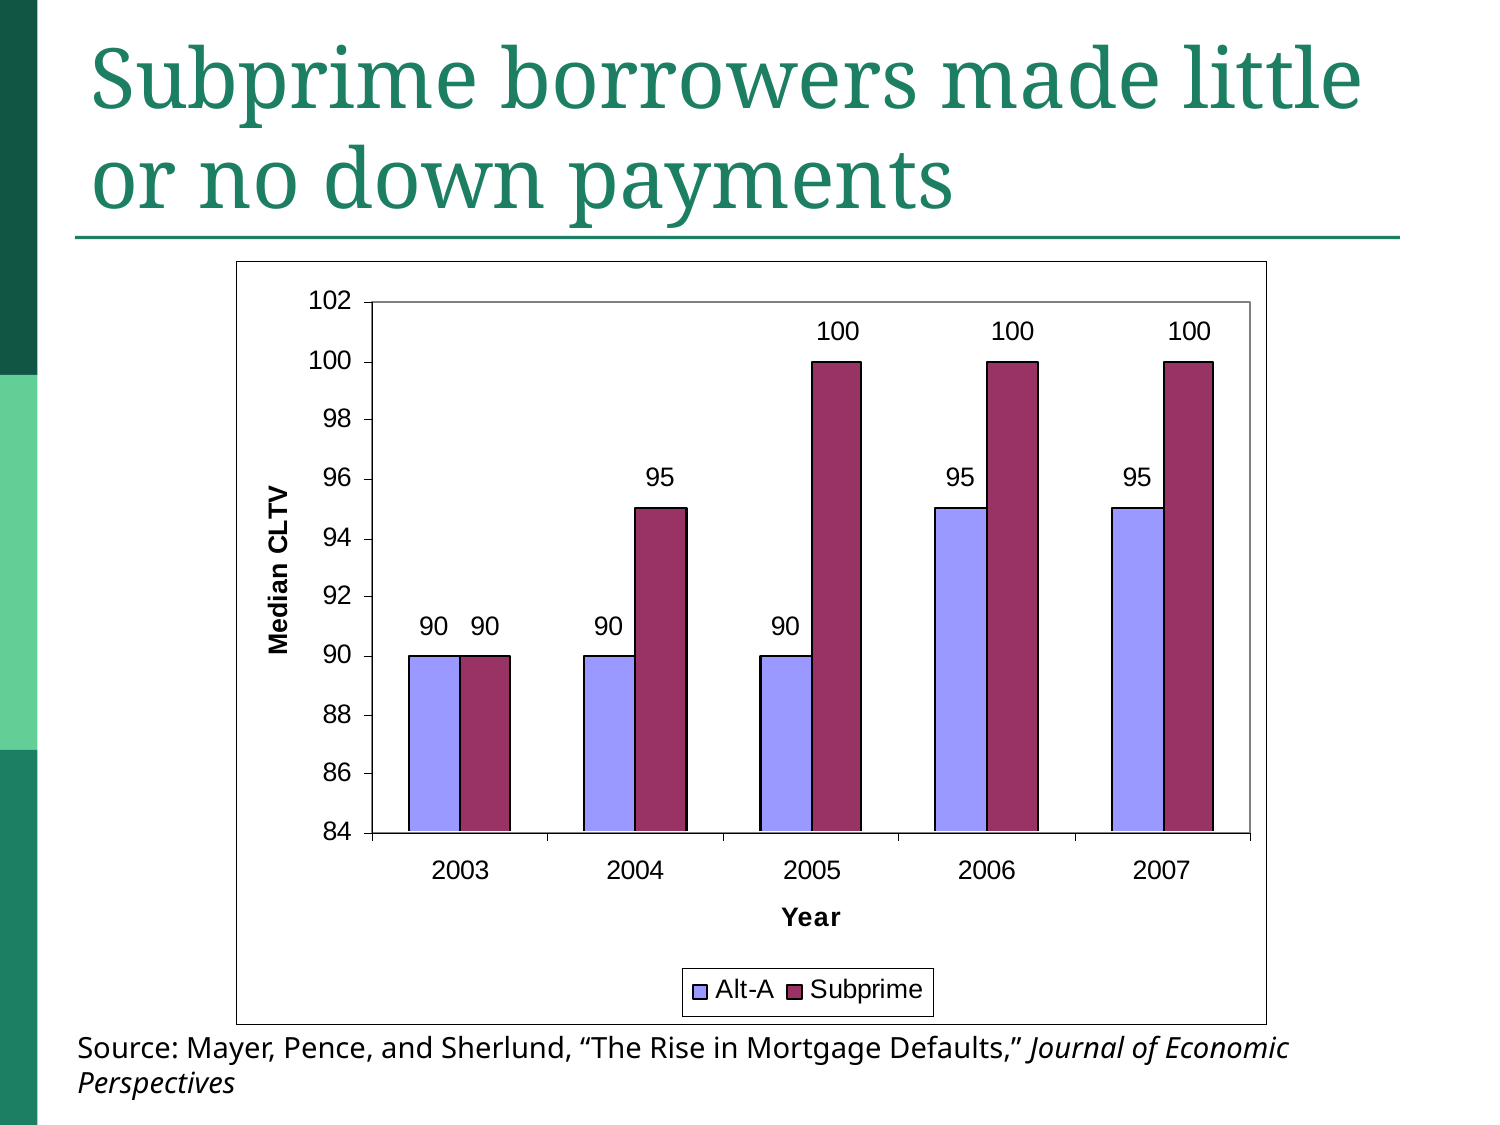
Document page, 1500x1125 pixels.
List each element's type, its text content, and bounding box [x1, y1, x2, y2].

text_box Source: Mayer, Pence, and Sherlund, “The Rise in Mortgage Defaults,” Journal of Economic Perspectives [62, 1021, 1438, 1107]
title Subprime borrowers made little or no down payments [75, 45, 1425, 233]
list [225, 250, 1280, 1035]
